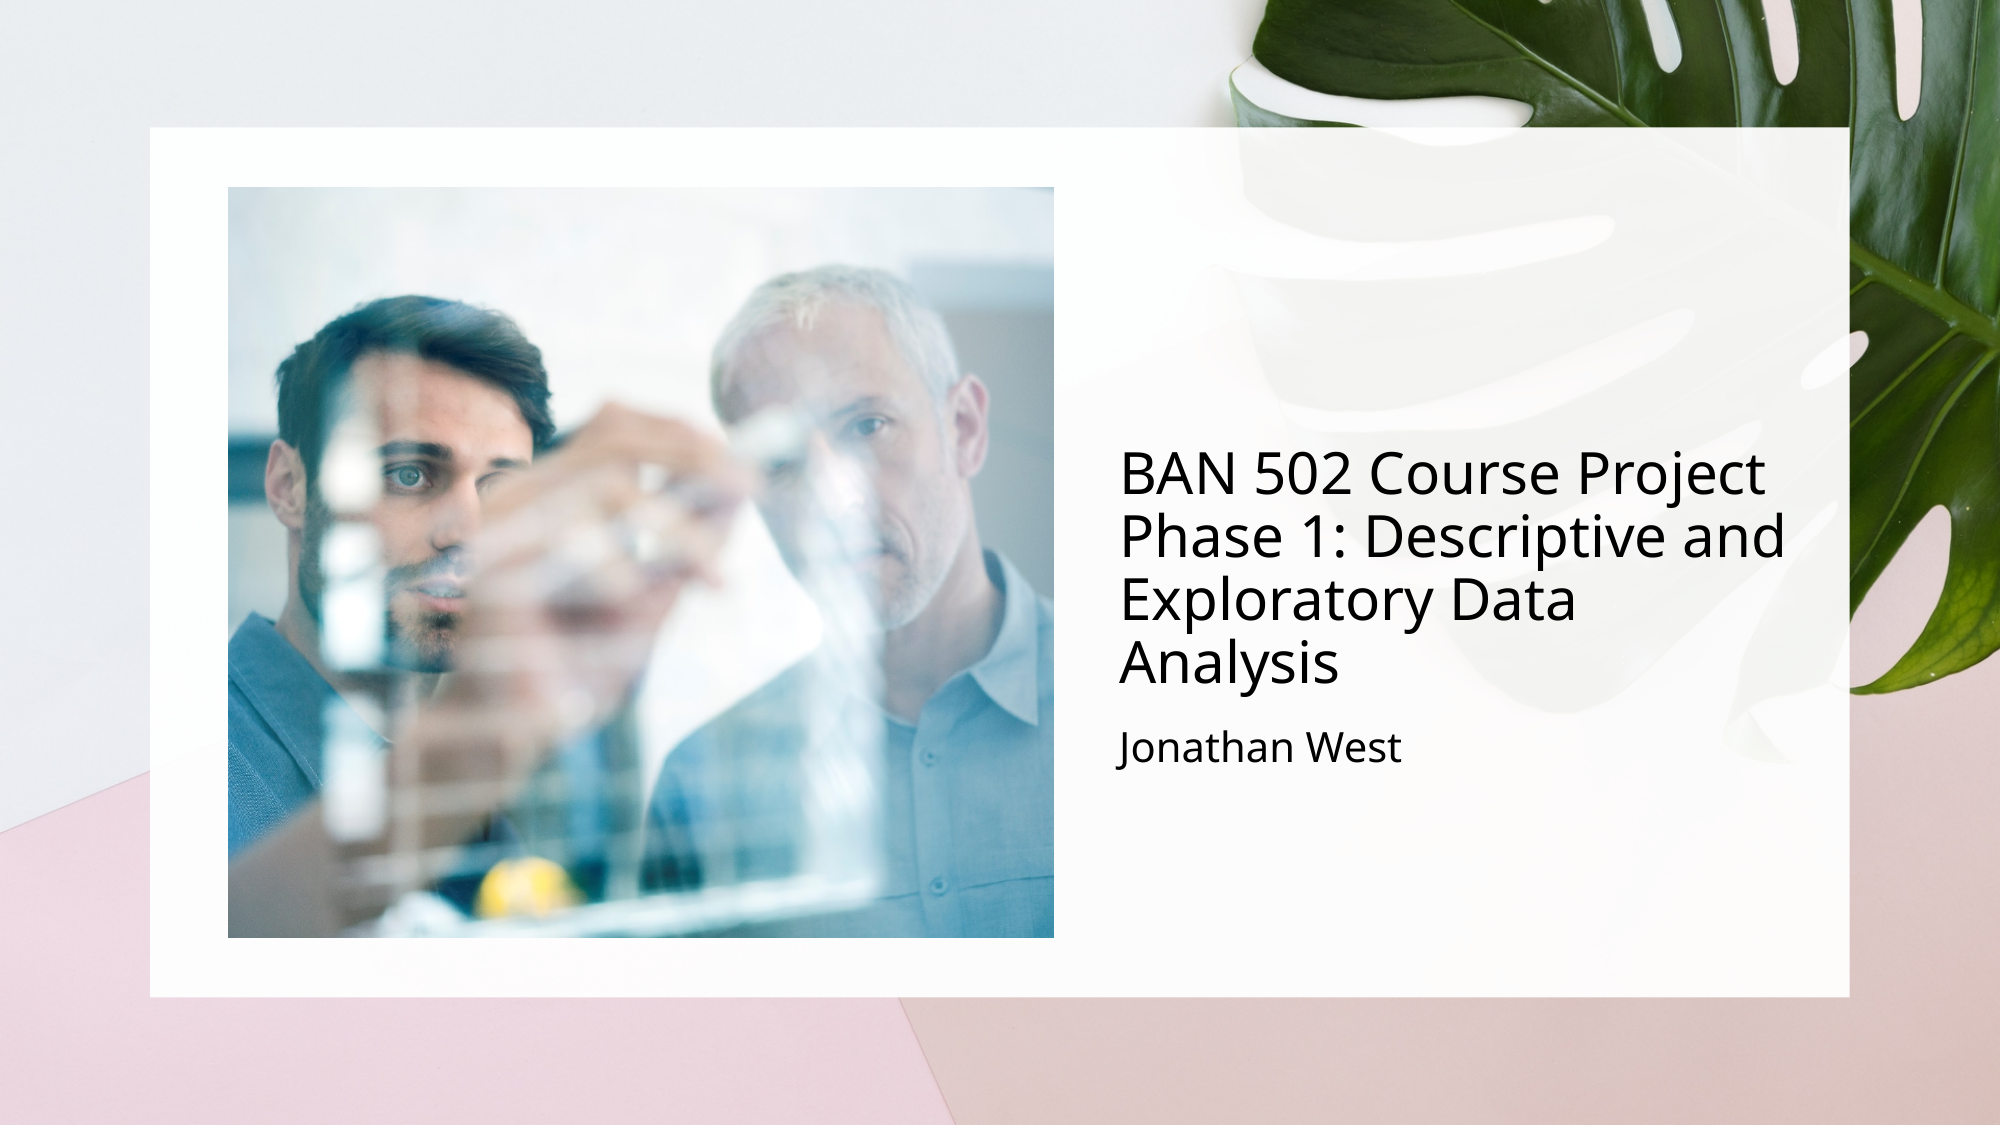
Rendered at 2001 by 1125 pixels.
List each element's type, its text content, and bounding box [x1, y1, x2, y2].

title BAN 502 Course Project Phase 1: Descriptive and Exploratory Data Analysis [1104, 590, 1811, 704]
subtitle Jonathan West [1104, 718, 1750, 813]
picture [0, 0, 2000, 1125]
